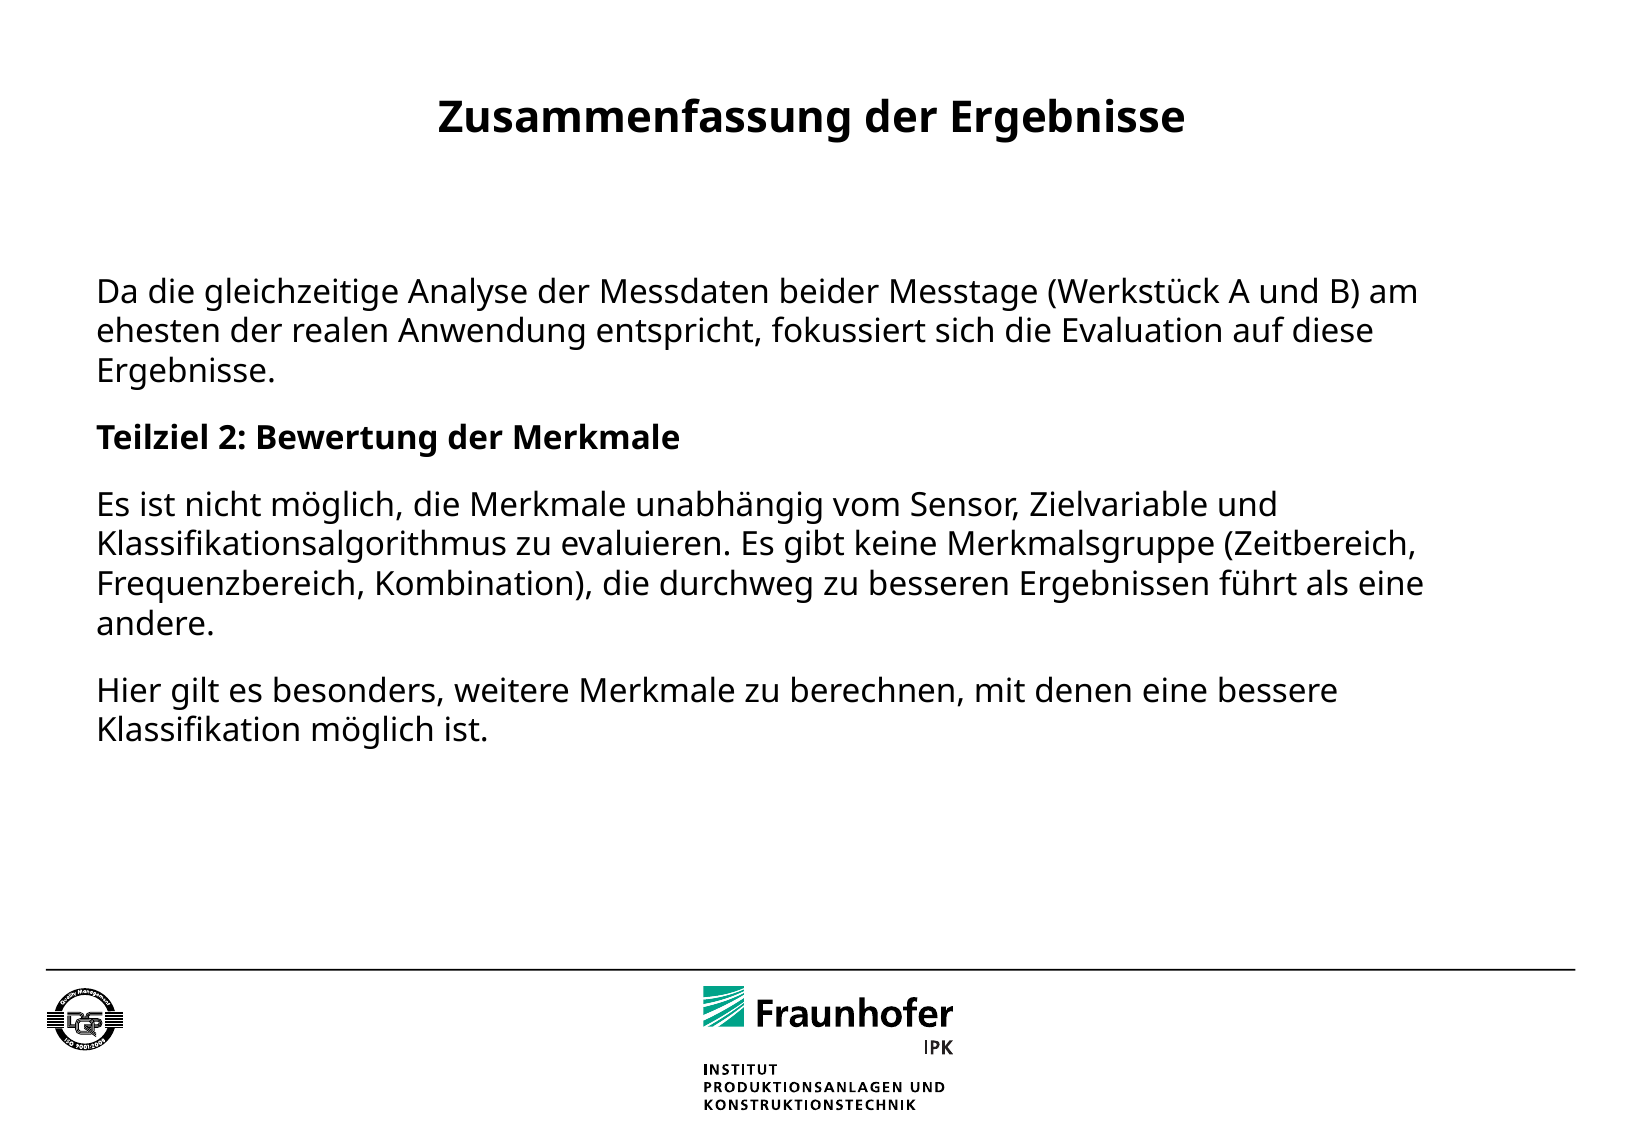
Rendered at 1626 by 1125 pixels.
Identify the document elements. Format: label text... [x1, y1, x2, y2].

title Zusammenfassung der Ergebnisse [81, 83, 1544, 233]
list Da die gleichzeitige Analyse der Messdaten beider Messtage (Werkstück A und B) am ehesten der realen Anwendung entspricht, fokussiert sich die Evaluation auf diese Ergebnisse. Teilziel 2: Bewertung der Merkmale Es ist nicht möglich, die Merkmale unabhängig vom Sensor, Zielvariable und Klassifikationsalgorithmus zu evaluieren. Es gibt keine Merkmalsgruppe (Zeitbereich, Frequenzbereich, Kombination), die durchweg zu besseren Ergebnissen führt als eine andere. Hier gilt es besonders, weitere Merkmale zu berechnen, mit denen eine bessere Klassifikation möglich ist. [81, 262, 1544, 964]
